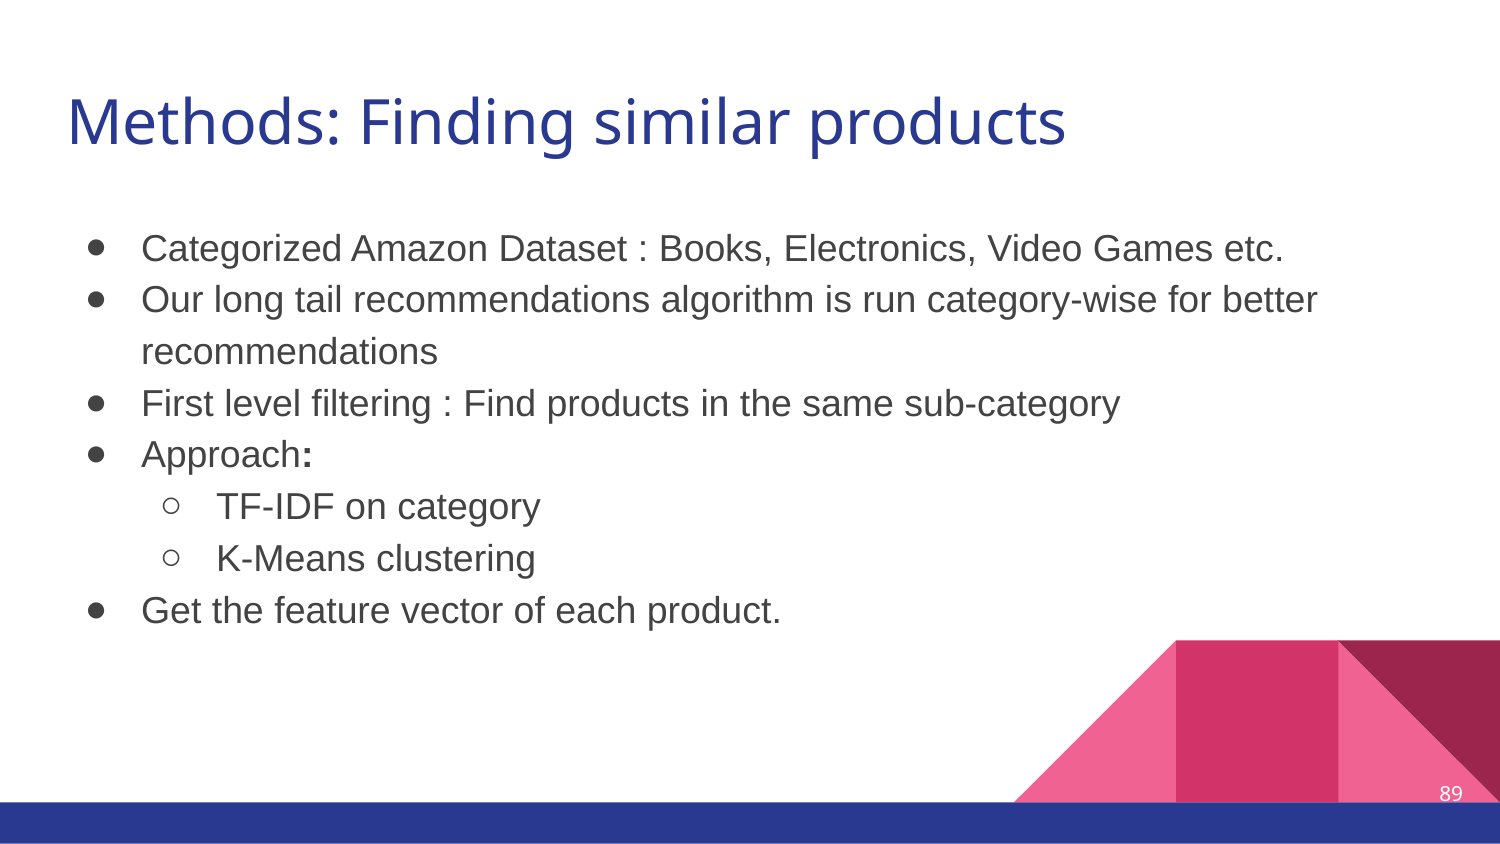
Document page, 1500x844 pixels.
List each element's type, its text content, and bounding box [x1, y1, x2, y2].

title Methods: Finding similar products [51, 67, 1449, 167]
list Categorized Amazon Dataset : Books, Electronics, Video Games etc. Our long tail recommendations algorithm is run category-wise for better recommendations First level filtering : Find products in the same sub-category Approach: TF-IDF on category K-Means clustering Get the feature vector of each product. [51, 201, 1449, 750]
slide_number 89 [1387, 762, 1478, 828]
